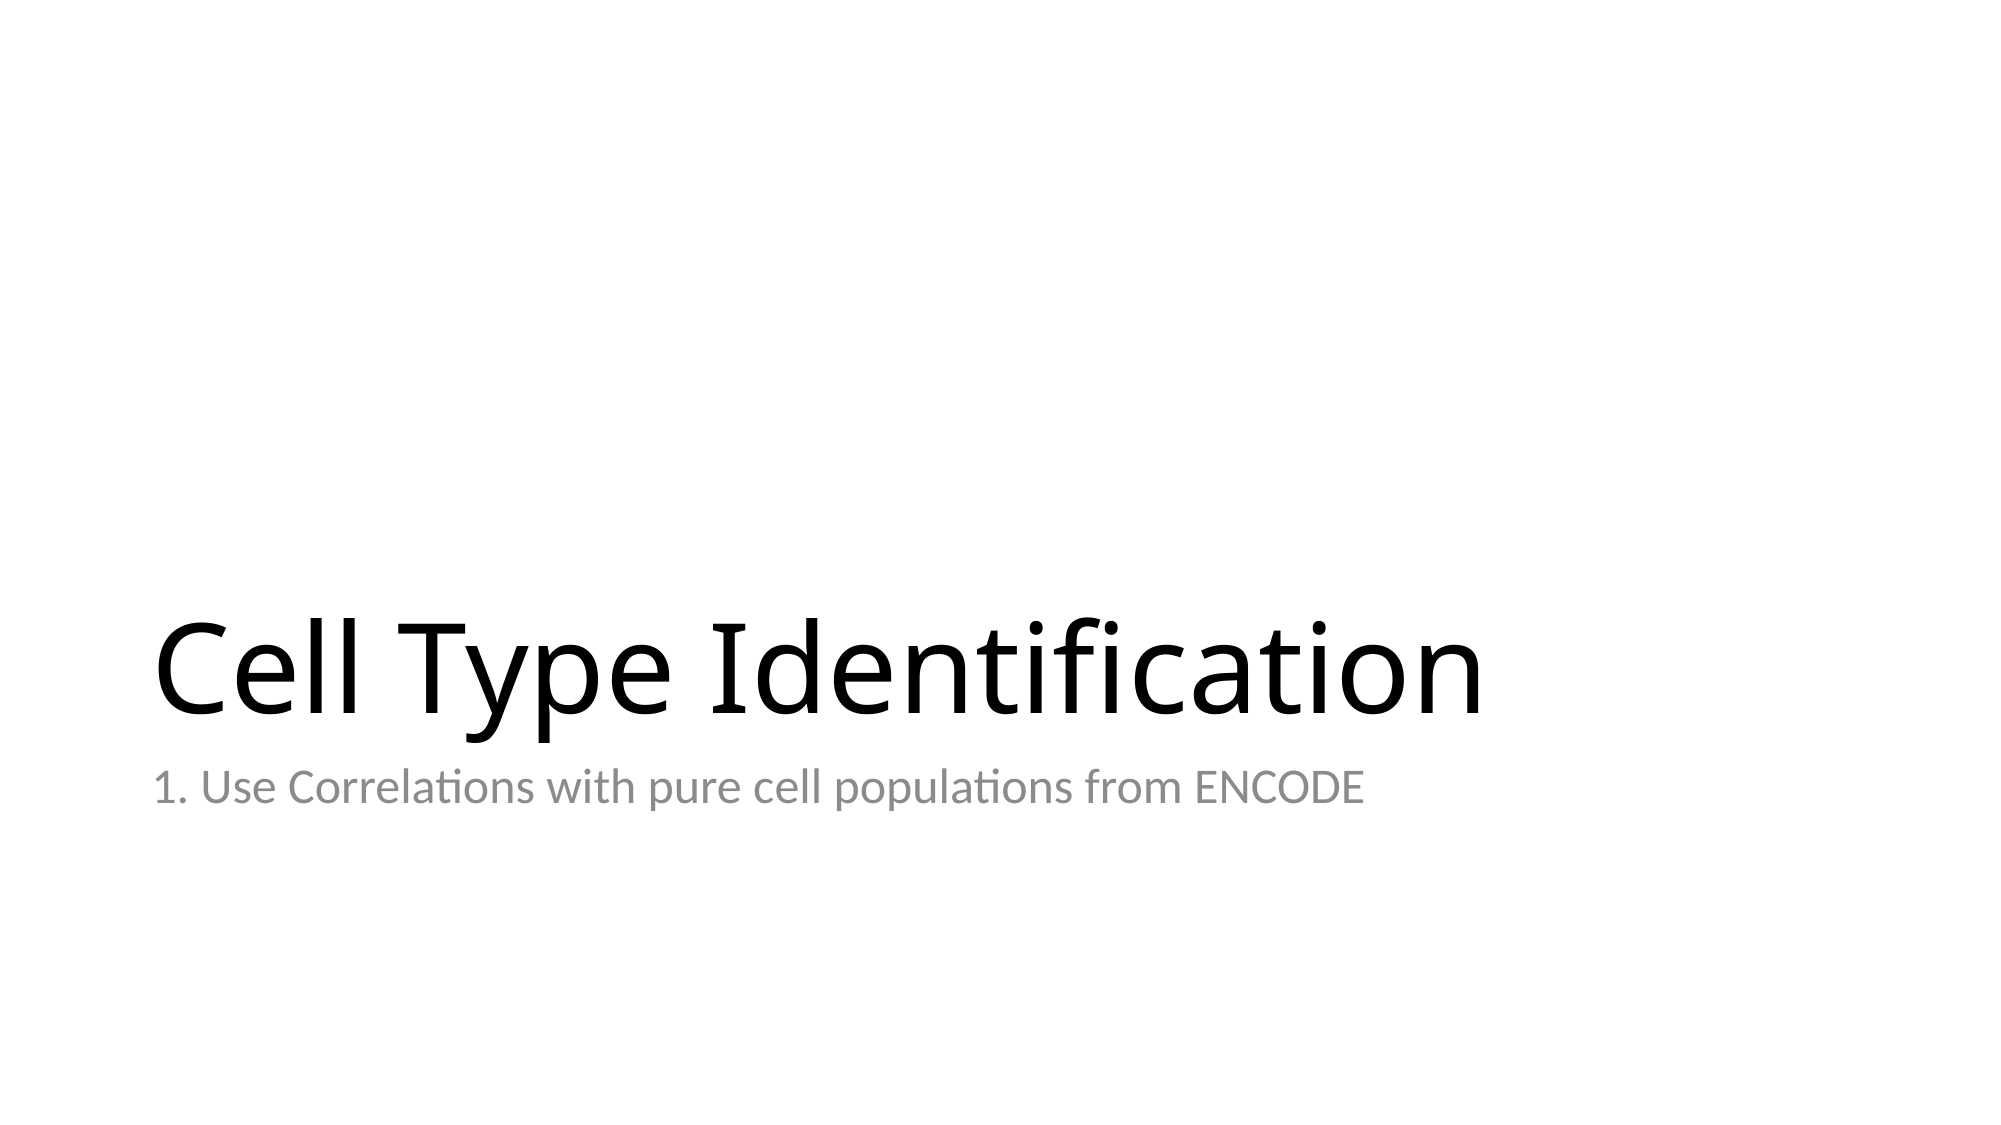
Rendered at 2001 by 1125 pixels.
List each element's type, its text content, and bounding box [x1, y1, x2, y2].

title Cell Type Identification [136, 280, 1862, 749]
list 1. Use Correlations with pure cell populations from ENCODE [136, 752, 1862, 999]
